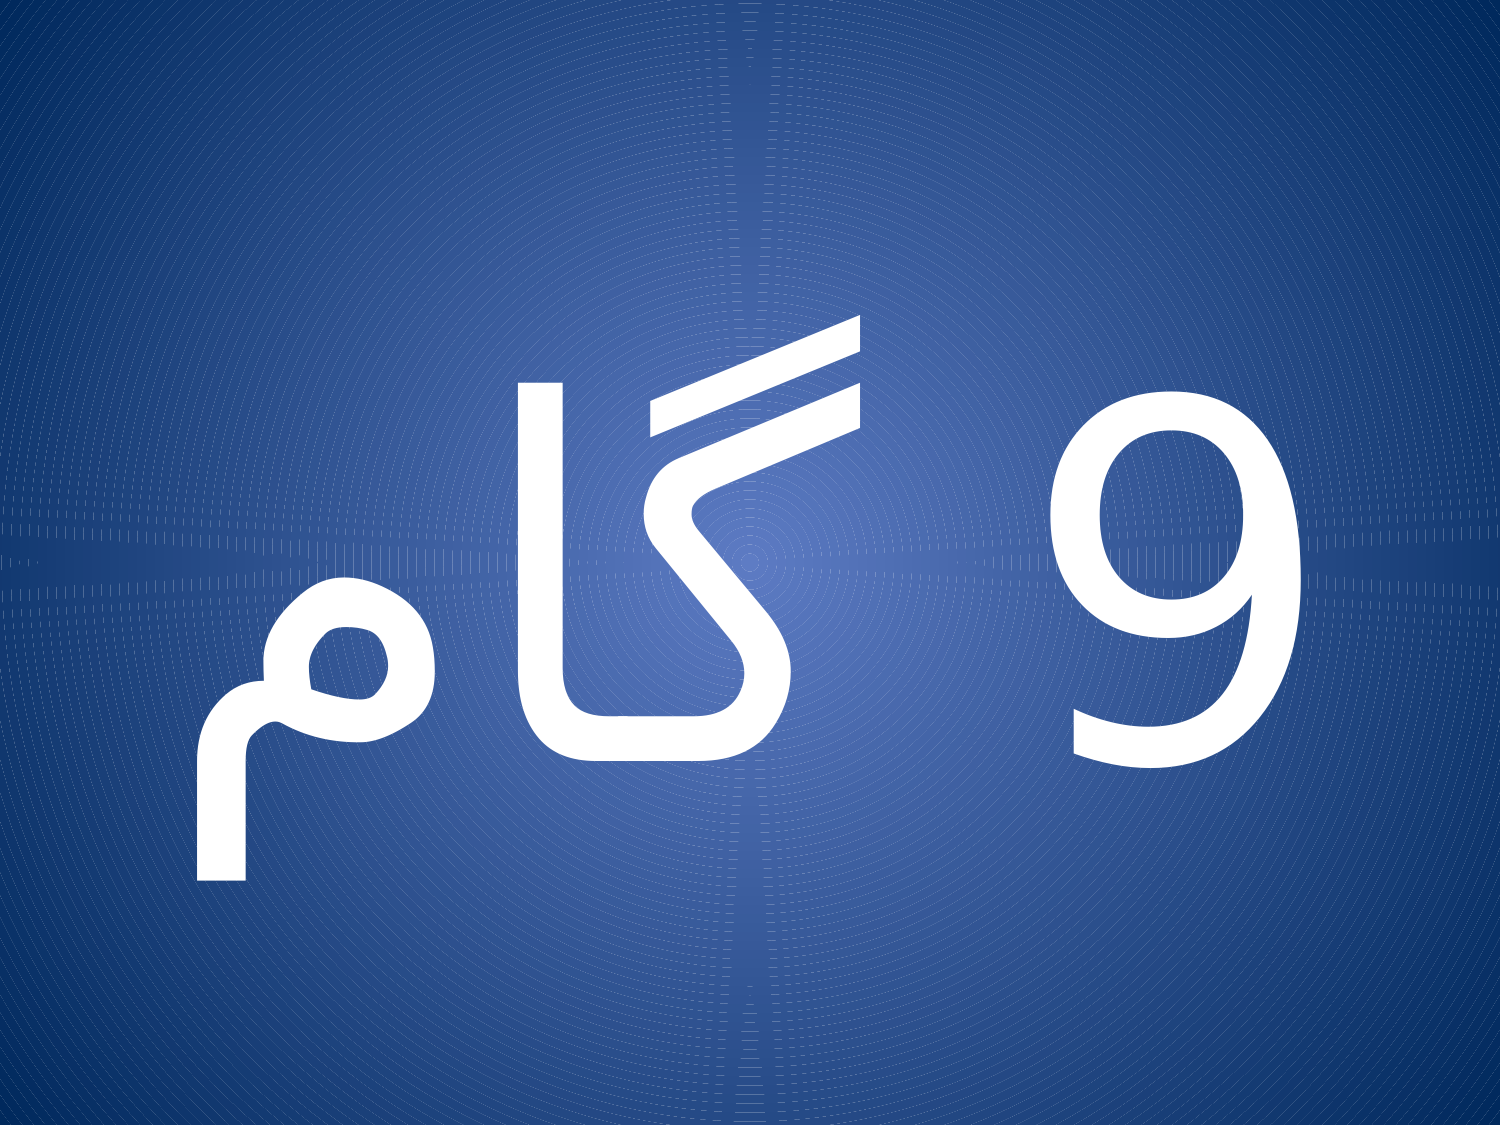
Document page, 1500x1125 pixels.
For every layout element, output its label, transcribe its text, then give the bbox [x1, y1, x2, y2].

title 9 گام [75, 0, 1425, 1125]
